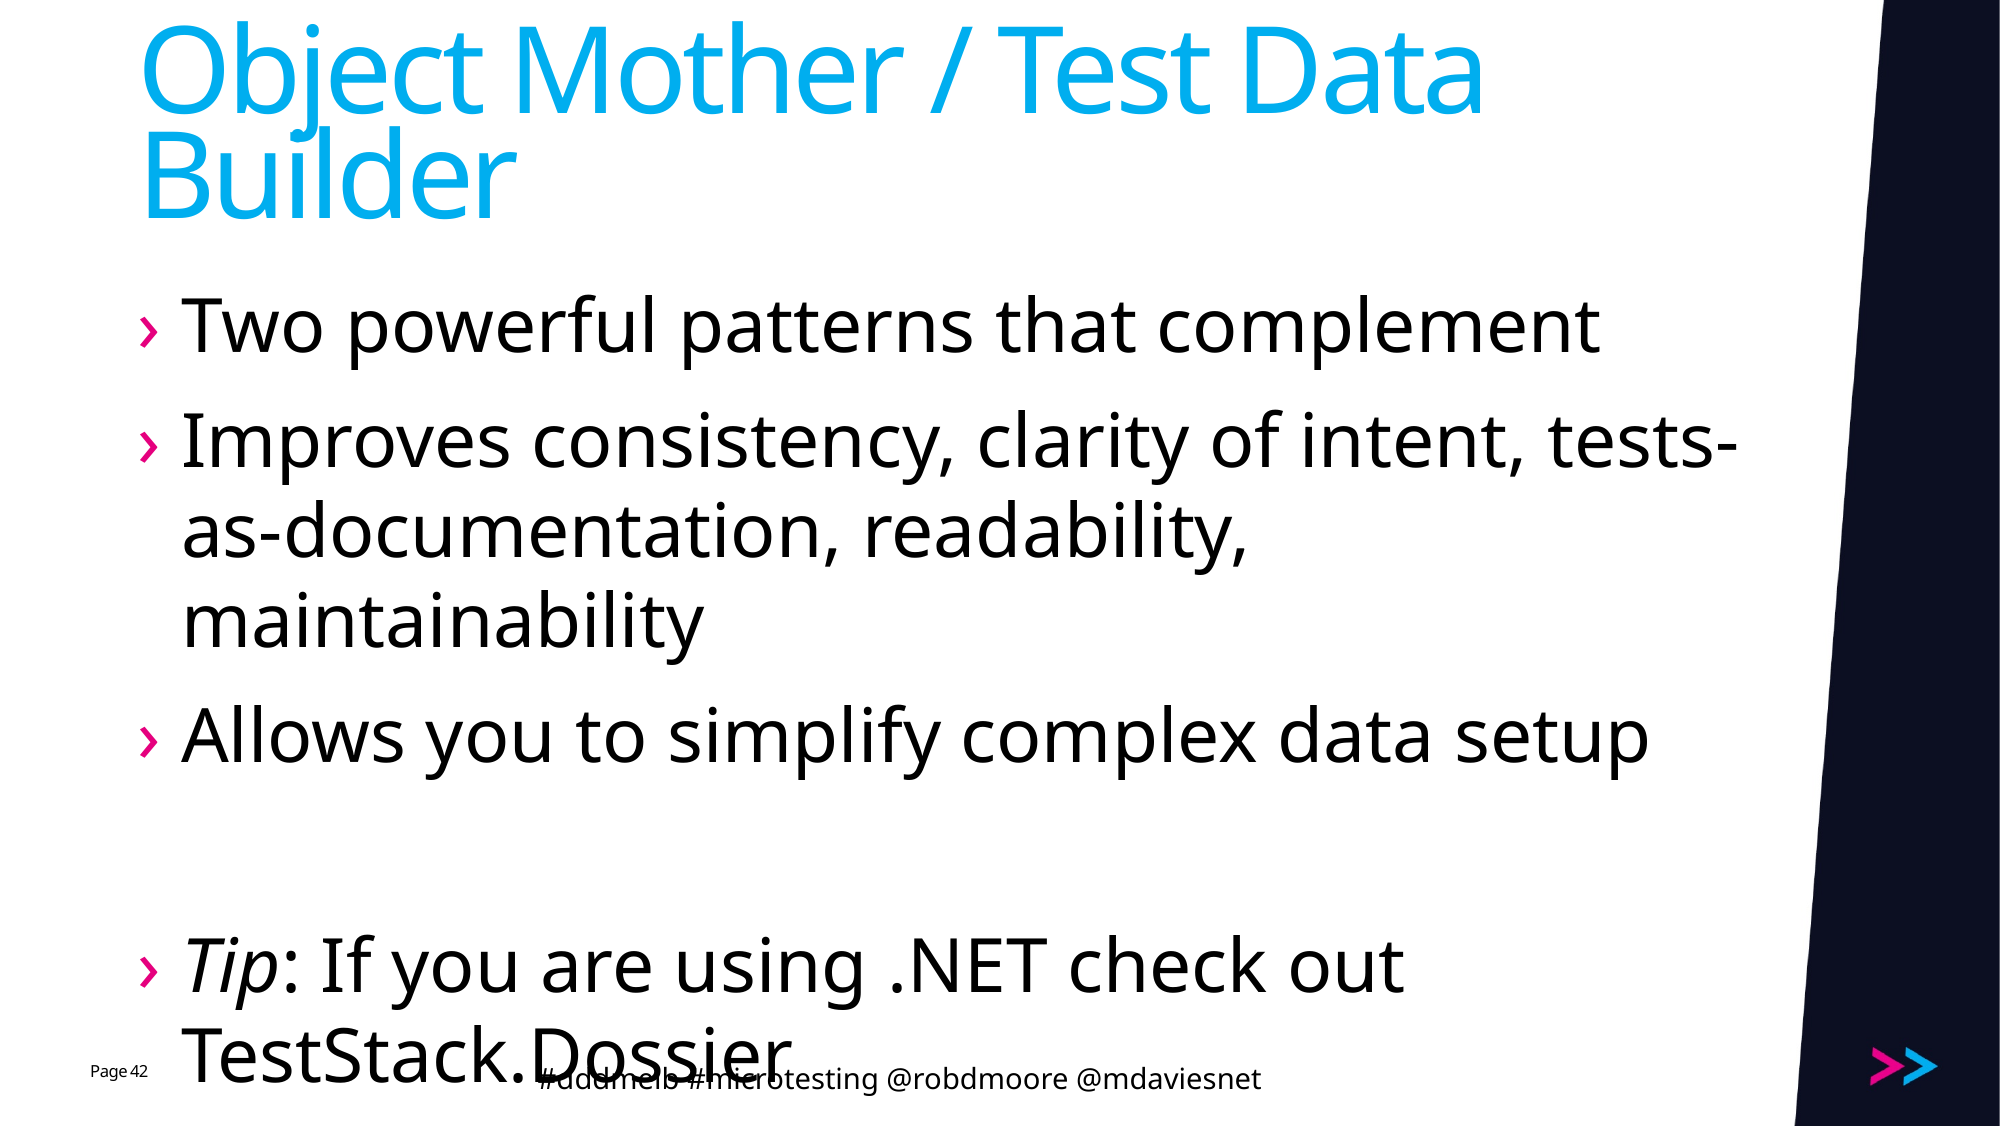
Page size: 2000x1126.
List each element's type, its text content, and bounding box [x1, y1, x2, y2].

list Two powerful patterns that complement Improves consistency, clarity of intent, tests-as-documentation, readability, maintainability Allows you to simplify complex data setup Tip: If you are using .NET check out TestStack.Dossier [137, 277, 1786, 1021]
picture [0, 0, 2000, 1126]
slide_number 42 [130, 1061, 166, 1113]
title Object Mother / Test Data Builder [137, 54, 1786, 243]
